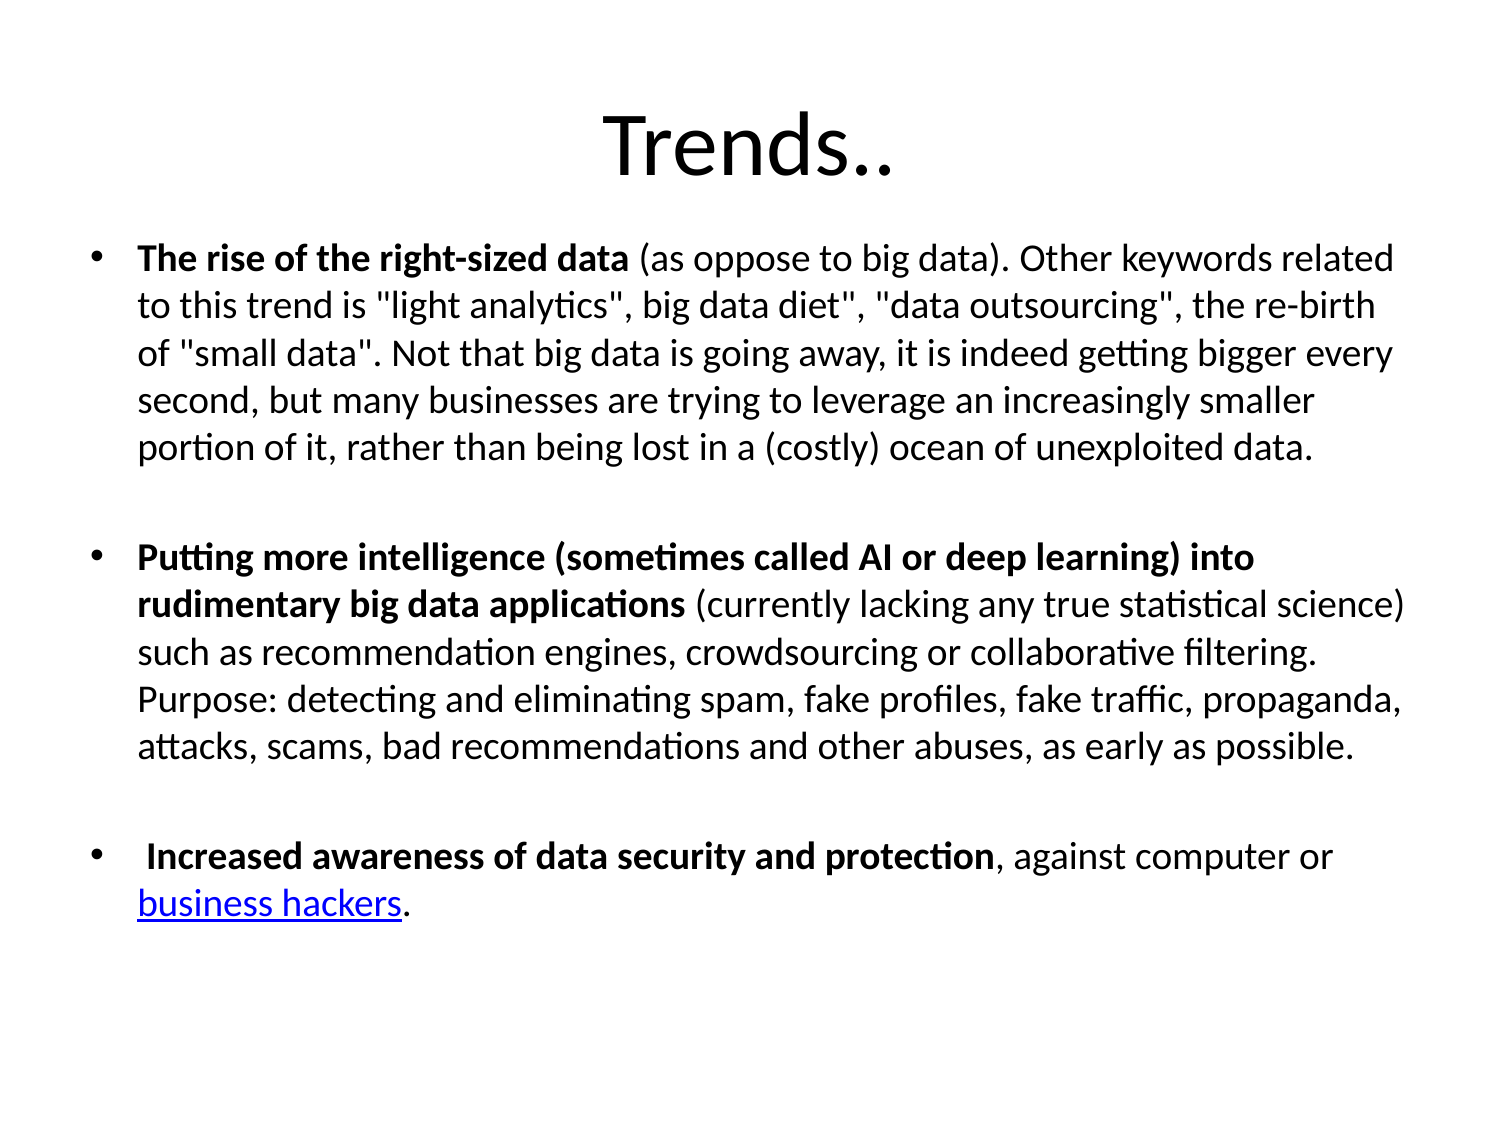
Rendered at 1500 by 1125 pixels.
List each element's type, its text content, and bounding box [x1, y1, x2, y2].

title Trends.. [75, 45, 1425, 224]
list The rise of the right-sized data (as oppose to big data). Other keywords related to this trend is "light analytics", big data diet", "data outsourcing", the re-birth of "small data". Not that big data is going away, it is indeed getting bigger every second, but many businesses are trying to leverage an increasingly smaller portion of it, rather than being lost in a (costly) ocean of unexploited data. Putting more intelligence (sometimes called AI or deep learning) into rudimentary big data applications (currently lacking any true statistical science) such as recommendation engines, crowdsourcing or collaborative filtering. Purpose: detecting and eliminating spam, fake profiles, fake traffic, propaganda, attacks, scams, bad recommendations and other abuses, as early as possible. Increased awareness of data security and protection, against computer or business hackers. [75, 224, 1425, 1005]
